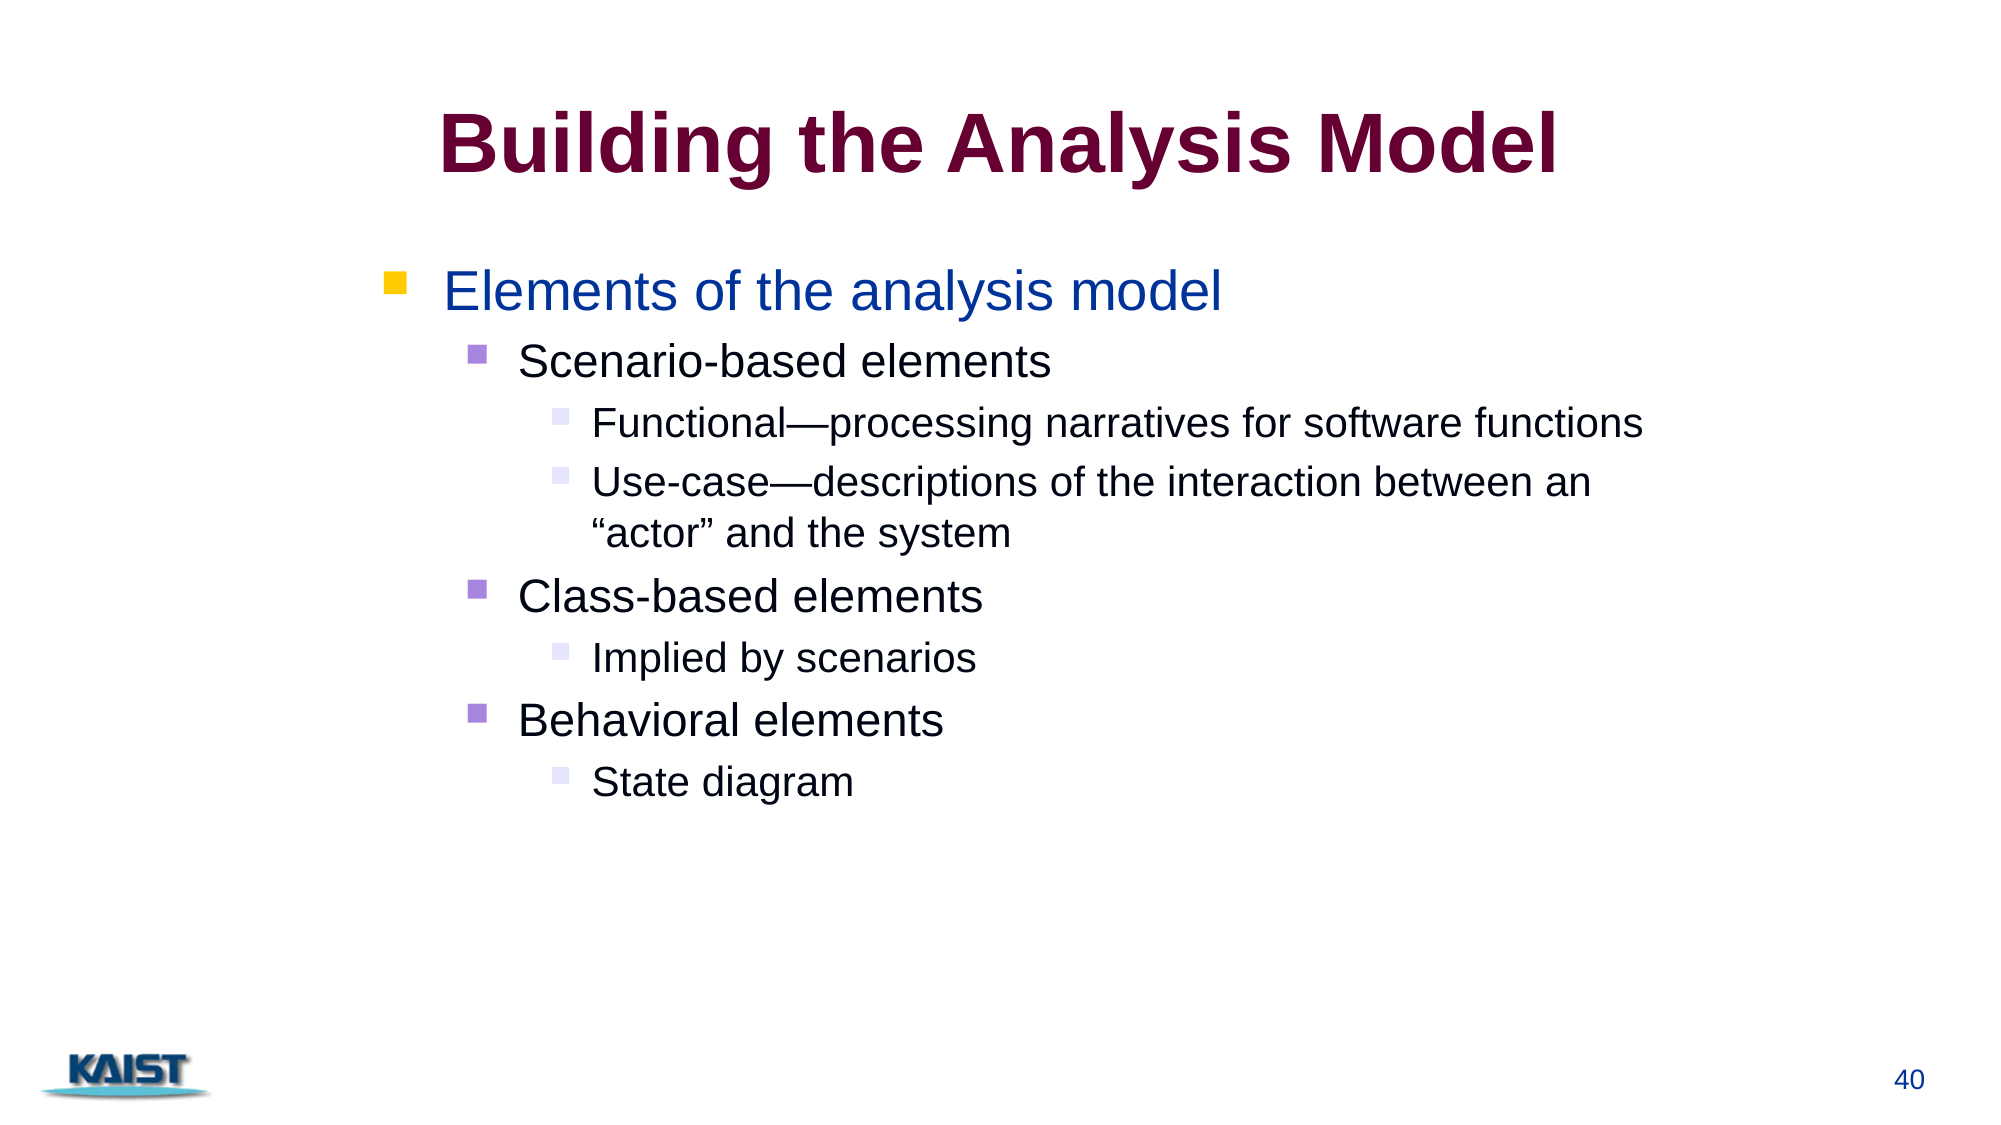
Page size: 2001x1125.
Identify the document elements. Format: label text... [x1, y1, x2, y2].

picture [38, 1052, 215, 1102]
list Elements of the analysis model Scenario-based elements Functional—processing narratives for software functions Use-case—descriptions of the interaction between an “actor” and the system Class-based elements Implied by scenarios Behavioral elements State diagram [365, 246, 1694, 985]
title Building the Analysis Model [262, 44, 1737, 233]
slide_number 40 [1801, 1024, 1941, 1104]
